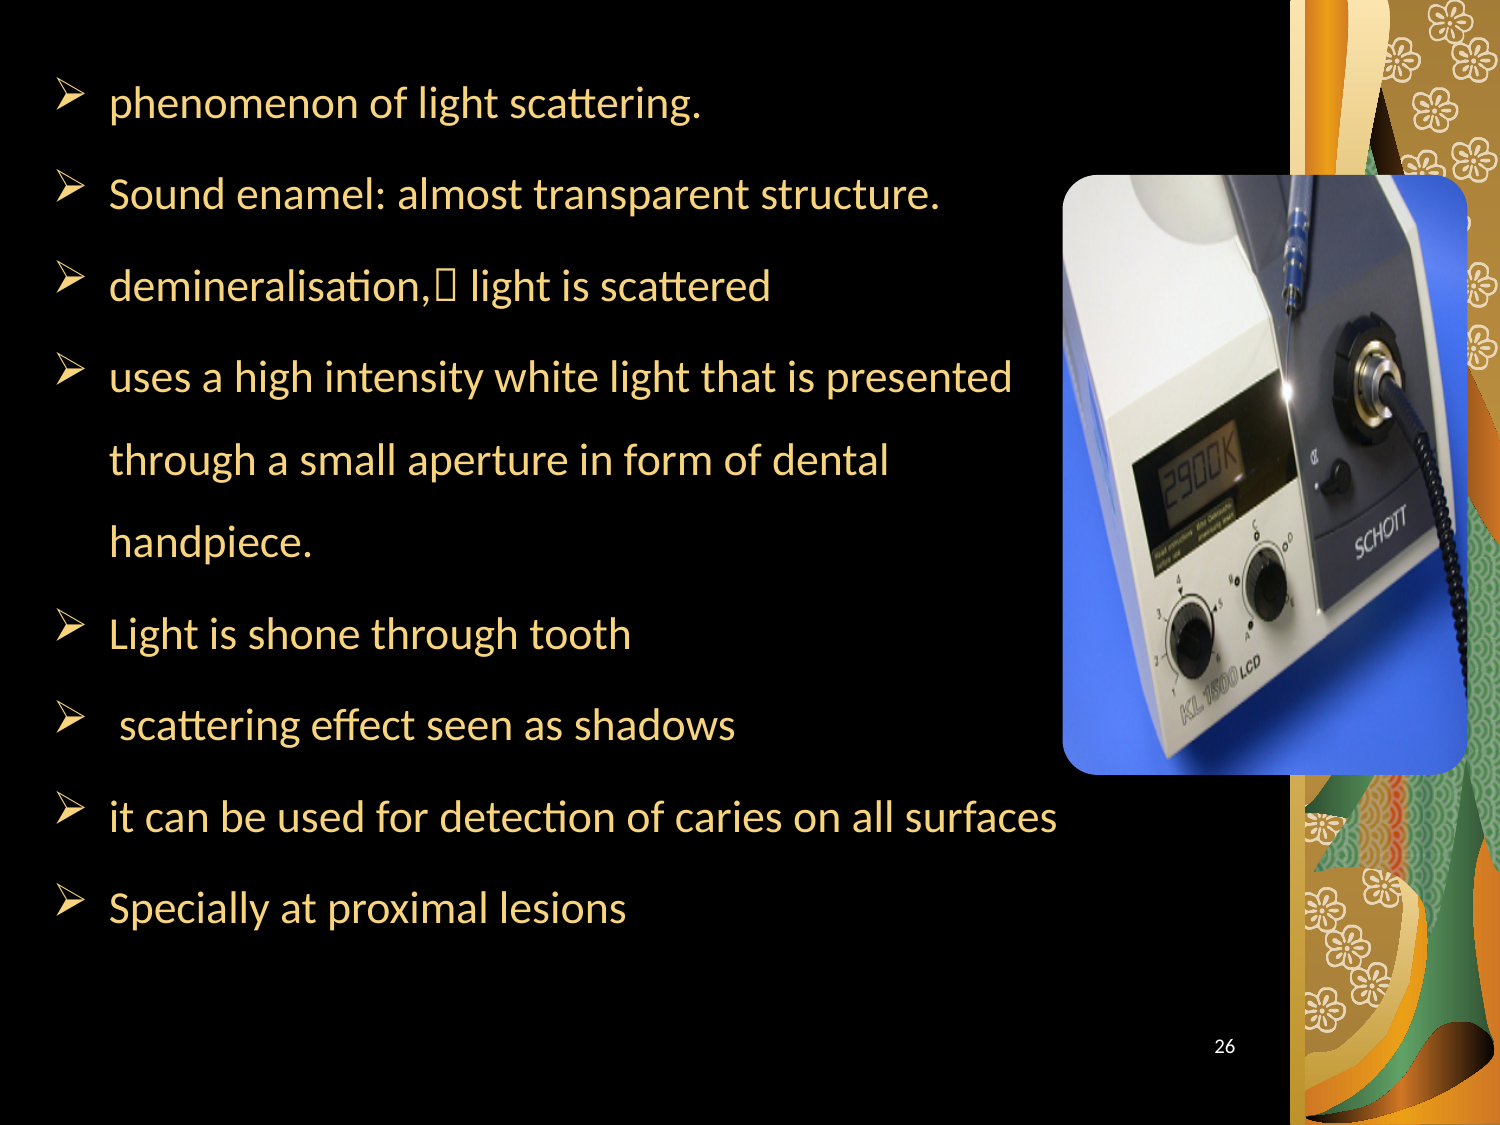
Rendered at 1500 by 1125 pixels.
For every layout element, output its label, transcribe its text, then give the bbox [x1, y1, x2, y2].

picture [1062, 144, 1500, 936]
list phenomenon of light scattering. Sound enamel: almost transparent structure. demineralisation, light is scattered uses a high intensity white light that is presented through a small aperture in form of dental handpiece. Light is shone through tooth scattering effect seen as shadows it can be used for detection of caries on all surfaces Specially at proximal lesions [37, 37, 1101, 1076]
slide_number 26 [962, 1024, 1251, 1104]
